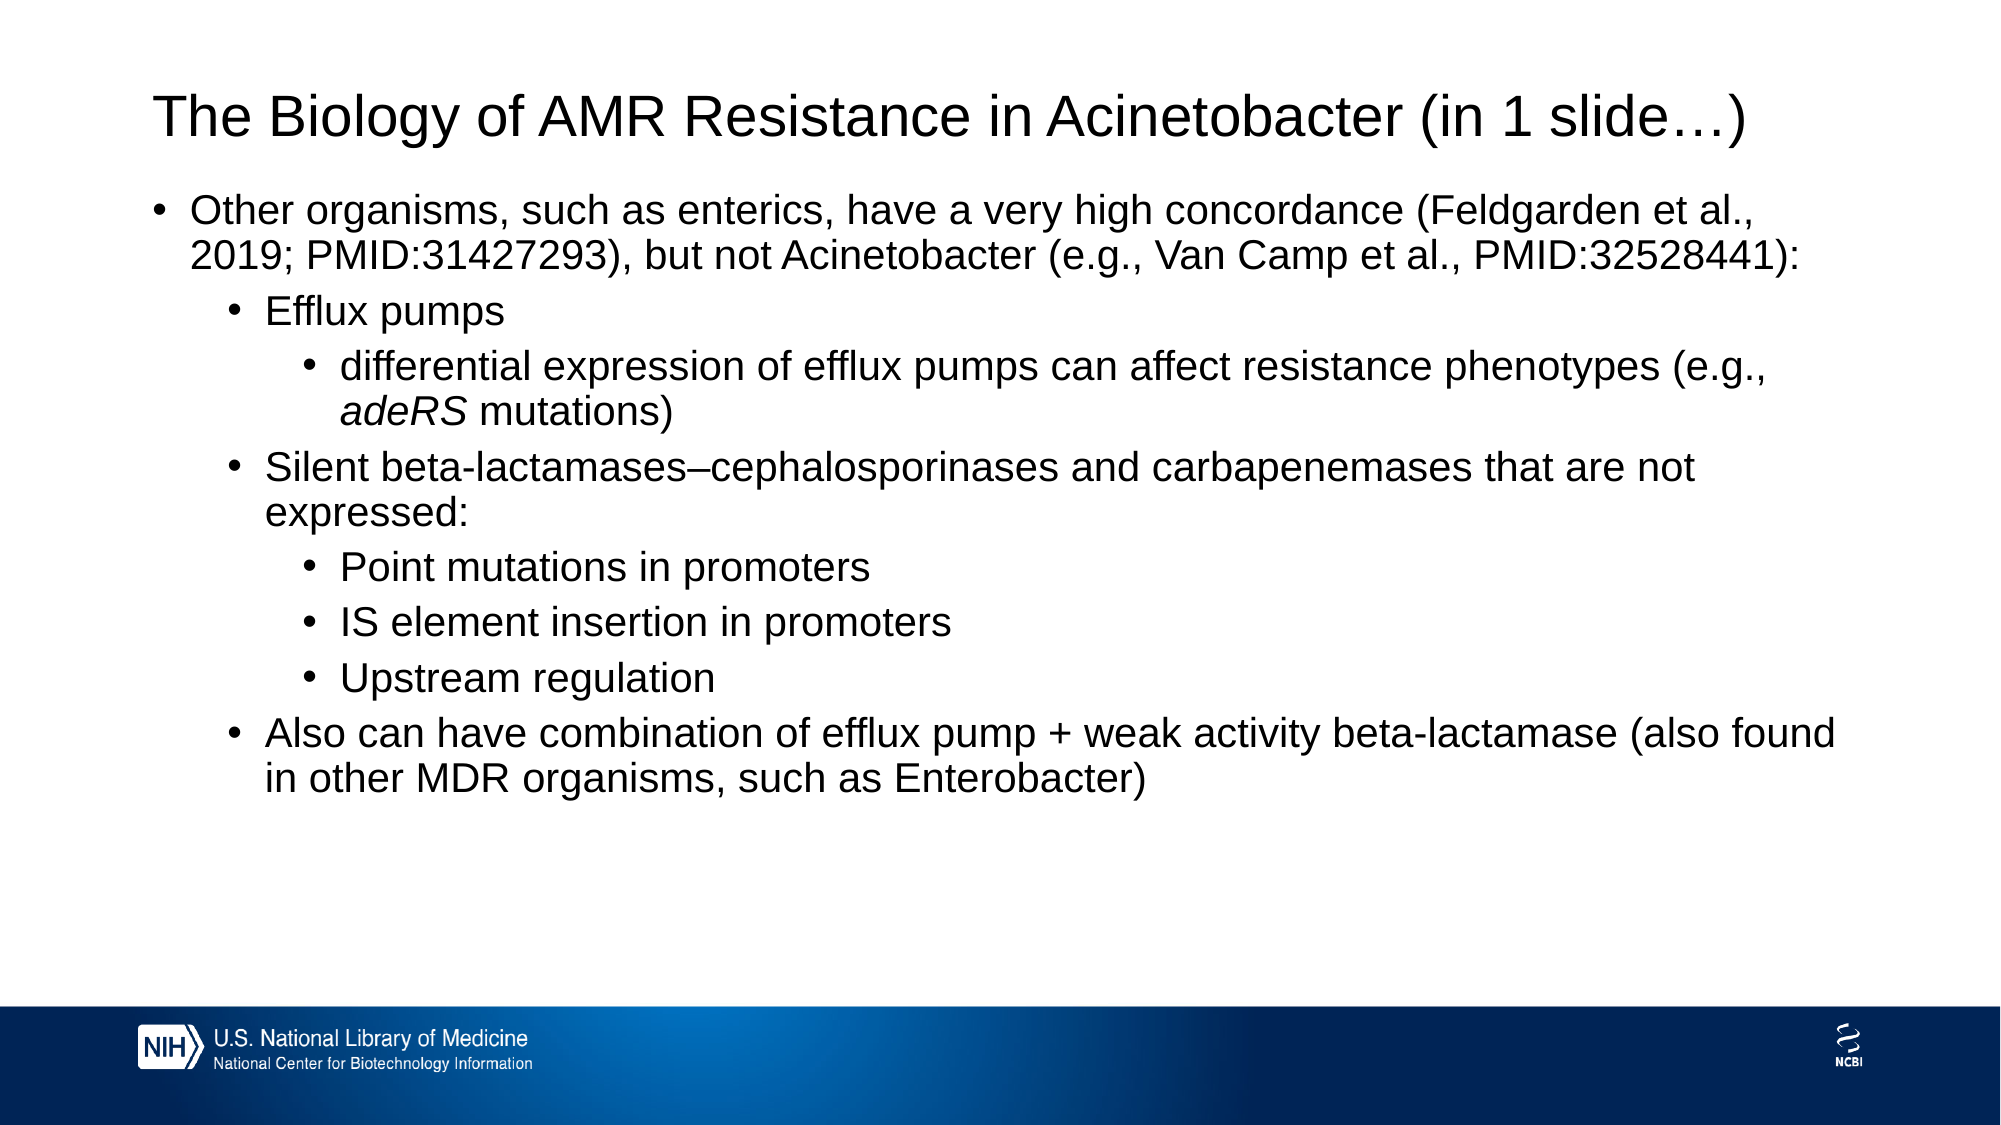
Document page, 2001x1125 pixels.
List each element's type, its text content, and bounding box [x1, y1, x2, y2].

list Other organisms, such as enterics, have a very high concordance (Feldgarden et al., 2019; PMID:31427293), but not Acinetobacter (e.g., Van Camp et al., PMID:32528441): Efflux pumps differential expression of efflux pumps can affect resistance phenotypes (e.g., adeRS mutations) Silent beta-lactamases–cephalosporinases and carbapenemases that are not expressed: Point mutations in promoters IS element insertion in promoters Upstream regulation Also can have combination of efflux pump + weak activity beta-lactamase (also found in other MDR organisms, such as Enterobacter) [137, 181, 1863, 967]
picture [0, 0, 2001, 1125]
title The Biology of AMR Resistance in Acinetobacter (in 1 slide…) [137, 8, 1863, 181]
